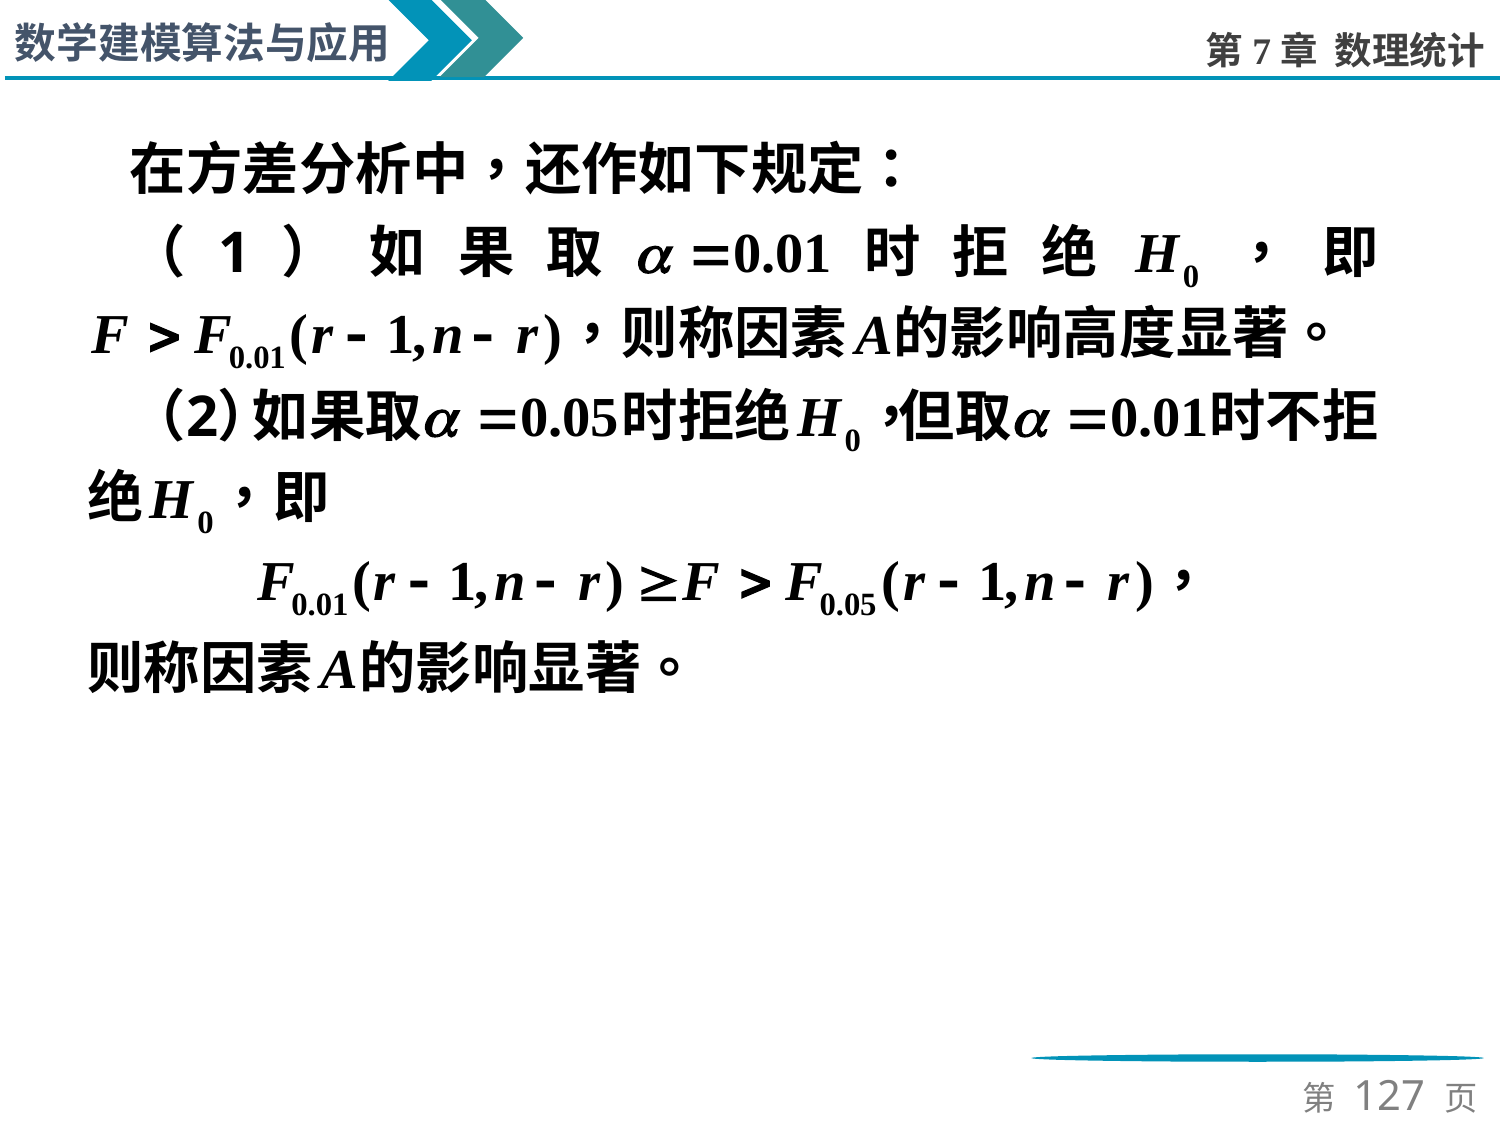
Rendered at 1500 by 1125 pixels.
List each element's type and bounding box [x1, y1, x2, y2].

text_box [87, 132, 1377, 719]
